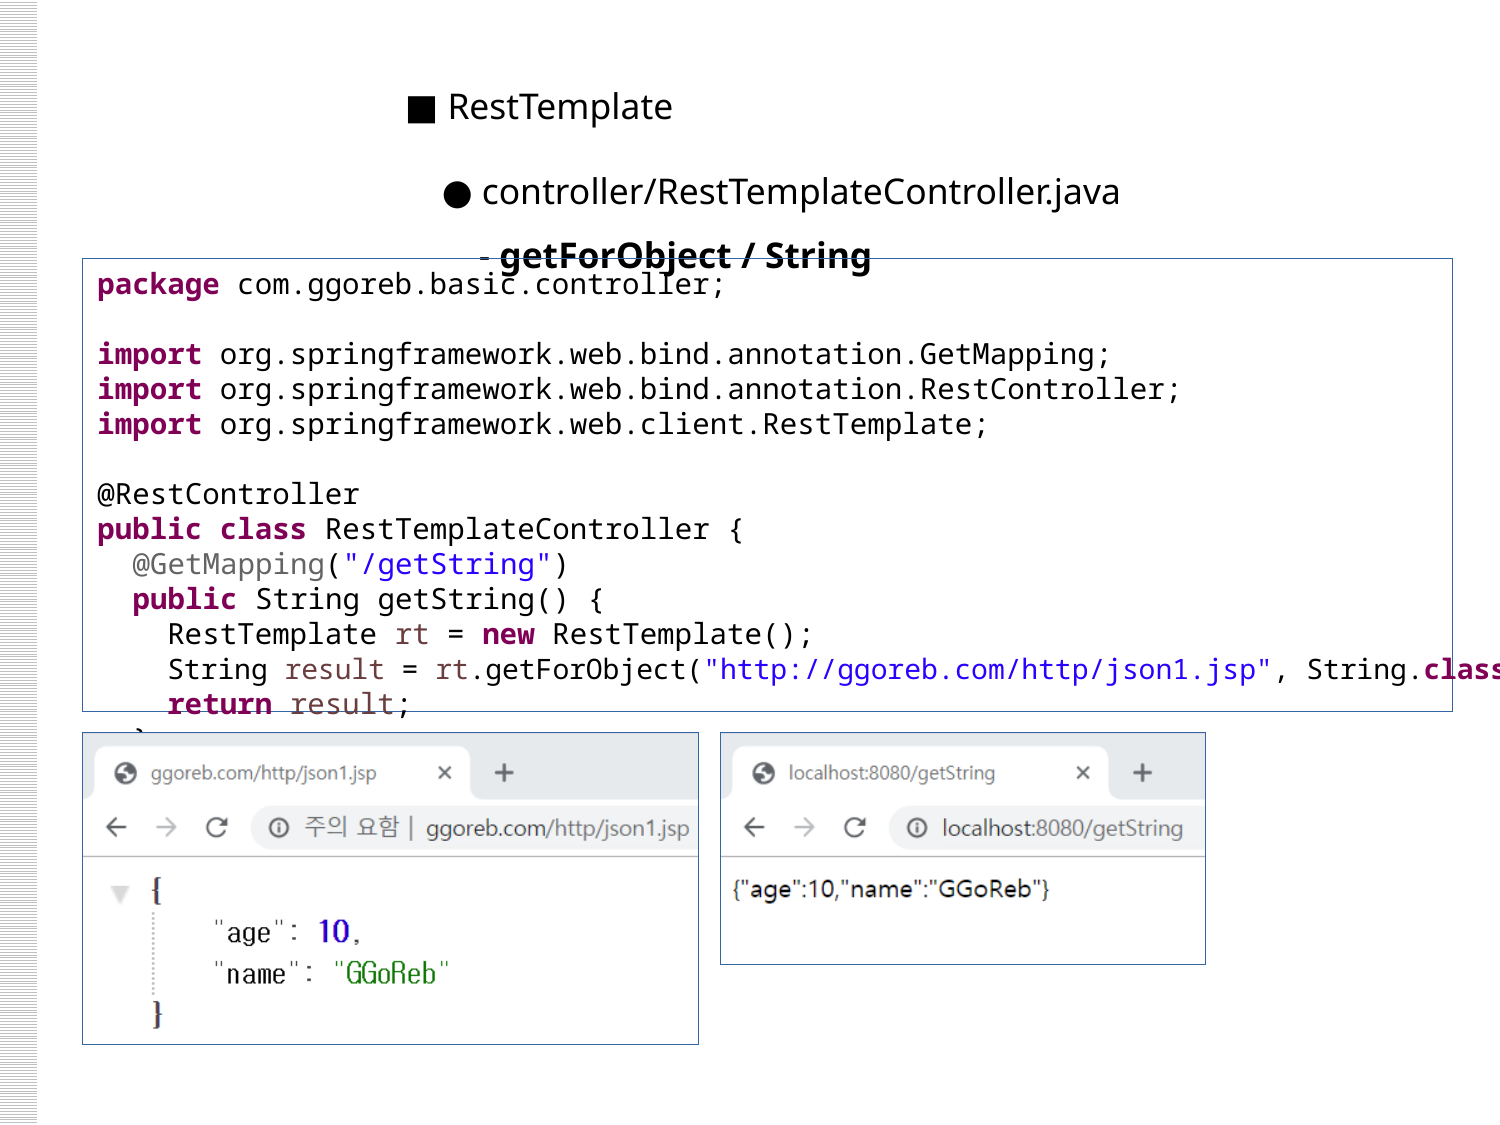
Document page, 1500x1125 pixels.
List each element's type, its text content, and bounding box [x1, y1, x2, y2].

text_box ■ RestTemplate ● controller/RestTemplateController.java - getForObject / String [389, 33, 1137, 258]
picture [720, 731, 1206, 965]
text_box package com.ggoreb.basic.controller; import org.springframework.web.bind.annotation.GetMapping; import org.springframework.web.bind.annotation.RestController; import org.springframework.web.client.RestTemplate; @RestController public class RestTemplateController { @GetMapping("/getString") public String getString() { RestTemplate rt = new RestTemplate(); String result = rt.getForObject("http://ggoreb.com/http/json1.jsp", String.class); return result; } } [82, 258, 1453, 712]
picture [82, 732, 700, 1045]
